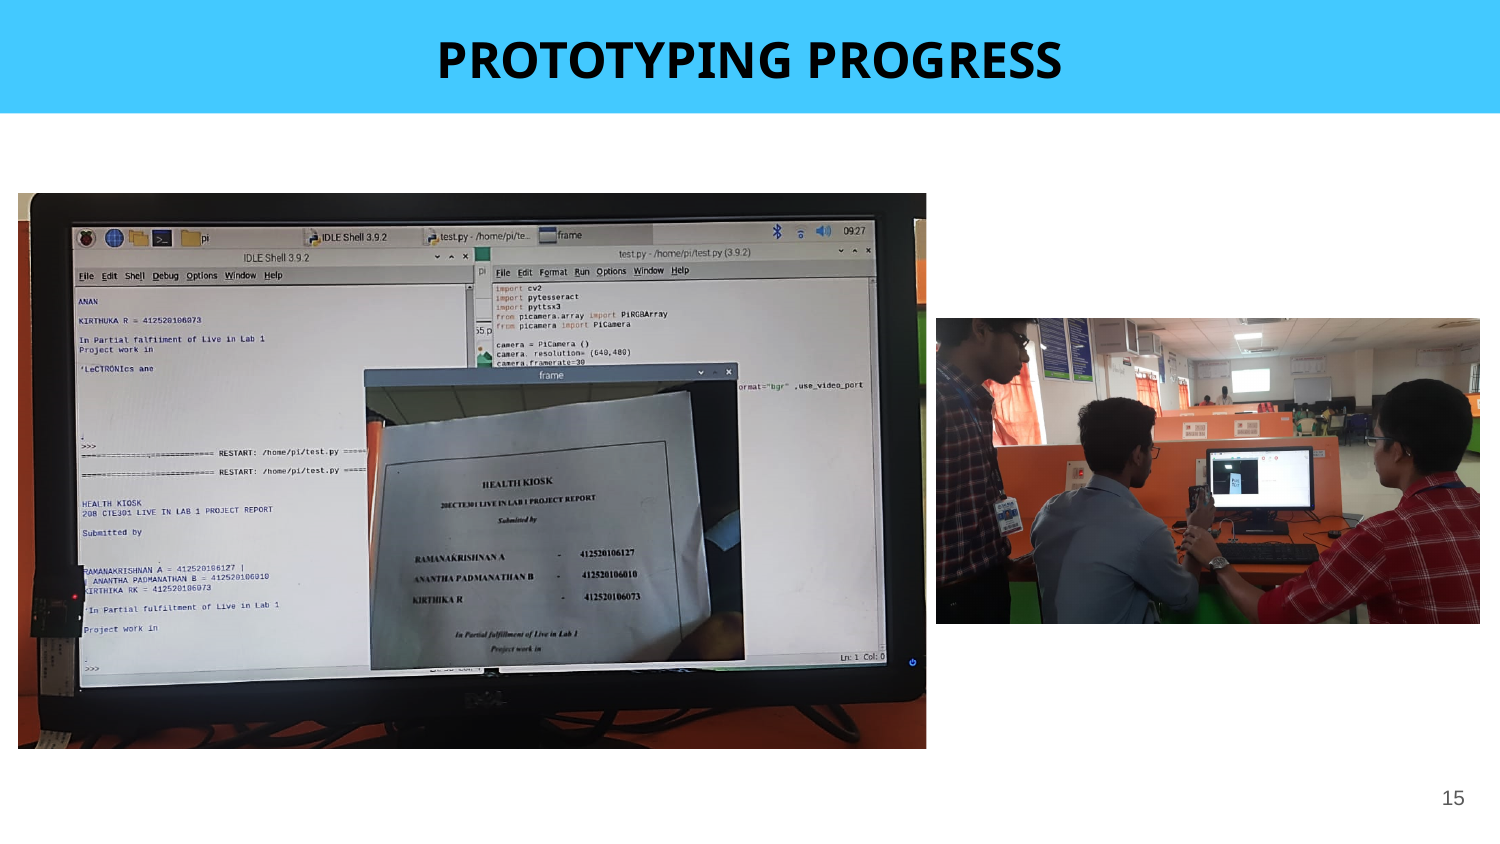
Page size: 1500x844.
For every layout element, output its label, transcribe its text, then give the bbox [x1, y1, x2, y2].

slide_number 15 [1389, 764, 1480, 830]
text_box PROTOTYPING PROGRESS [51, 13, 1449, 100]
picture [17, 193, 927, 749]
picture [936, 318, 1481, 624]
